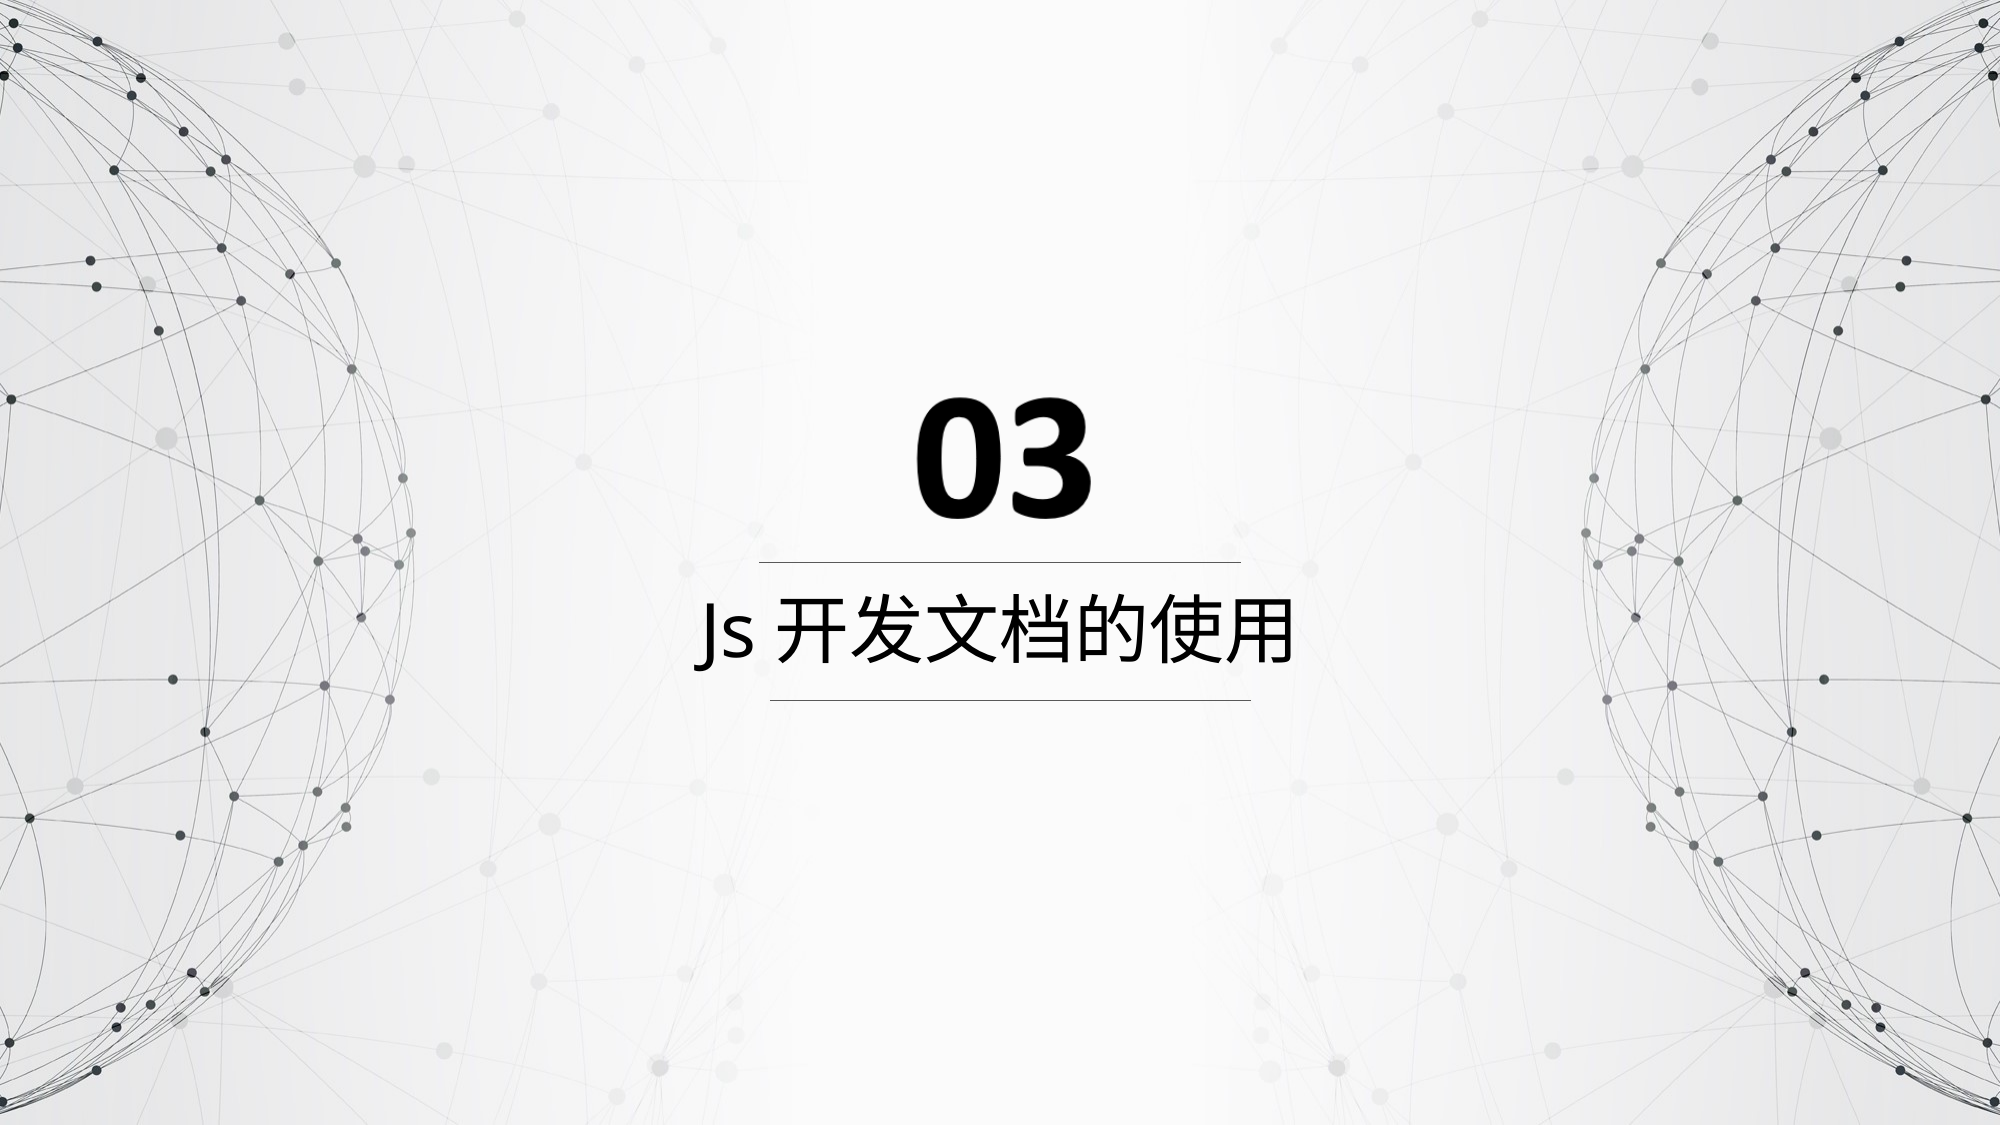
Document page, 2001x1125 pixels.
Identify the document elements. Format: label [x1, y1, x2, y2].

picture [0, 0, 2000, 1125]
text_box [690, 562, 1310, 701]
